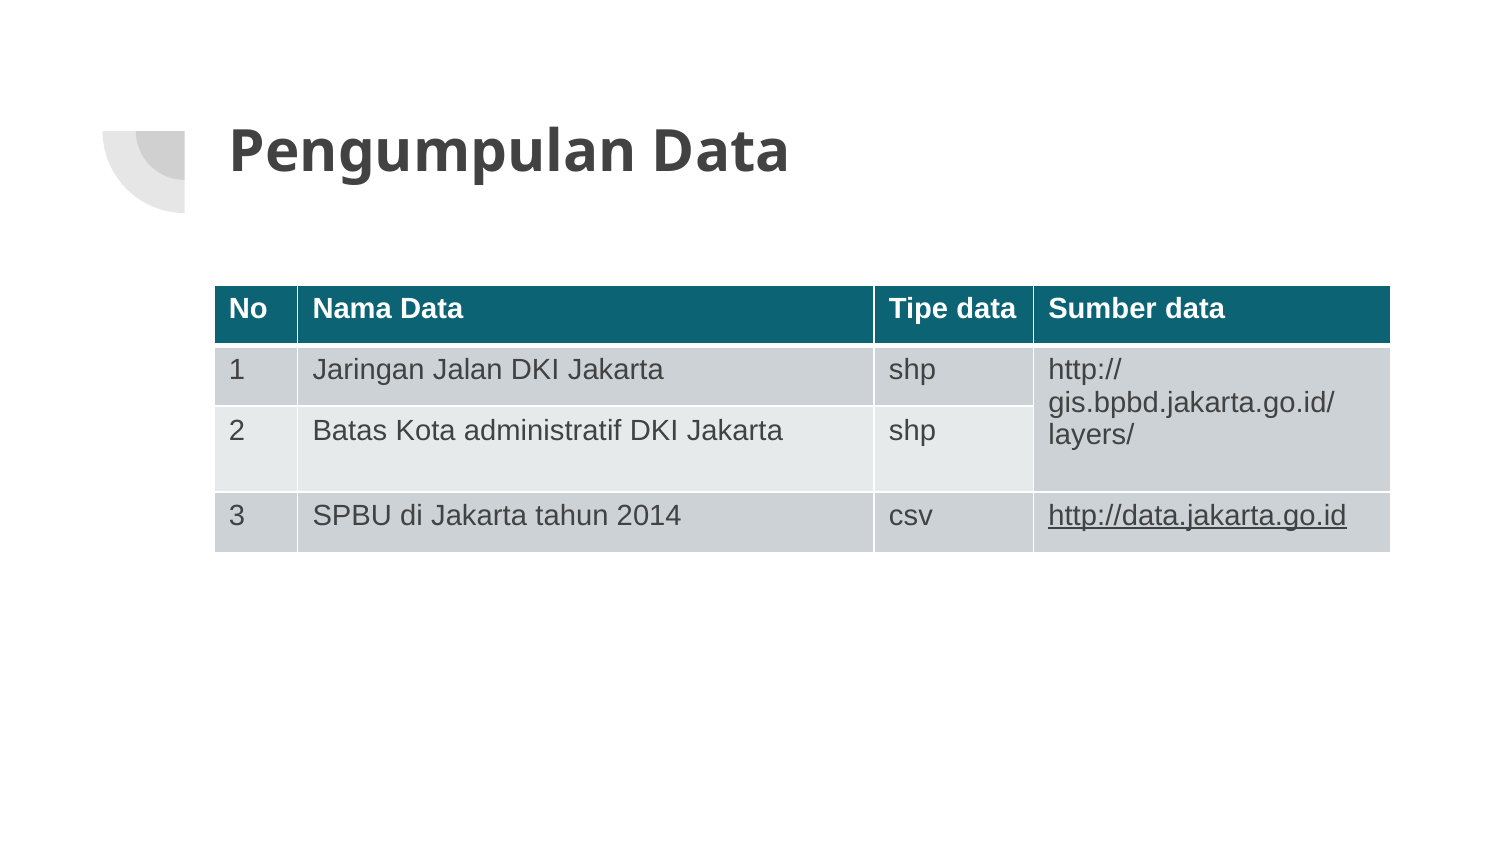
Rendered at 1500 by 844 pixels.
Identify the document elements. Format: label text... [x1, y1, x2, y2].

table_header No [215, 286, 297, 343]
table_cell http://gis.bpbd.jakarta.go.id/layers/ [1034, 348, 1390, 491]
title Pengumpulan Data [213, 98, 1368, 263]
table_header Nama Data [298, 286, 873, 343]
table_cell 3 [215, 493, 297, 552]
table_cell csv [875, 493, 1033, 552]
table_cell shp [875, 407, 1033, 491]
table_header Sumber data [1034, 286, 1390, 343]
table_cell SPBU di Jakarta tahun 2014 [298, 493, 873, 552]
table_cell http://data.jakarta.go.id [1034, 493, 1390, 552]
table_cell 2 [215, 407, 297, 491]
table_cell shp [875, 348, 1033, 405]
table_cell Batas Kota administratif DKI Jakarta [298, 407, 873, 491]
table_cell Jaringan Jalan DKI Jakarta [298, 348, 873, 405]
table_header Tipe data [875, 286, 1033, 343]
table_cell 1 [215, 348, 297, 405]
